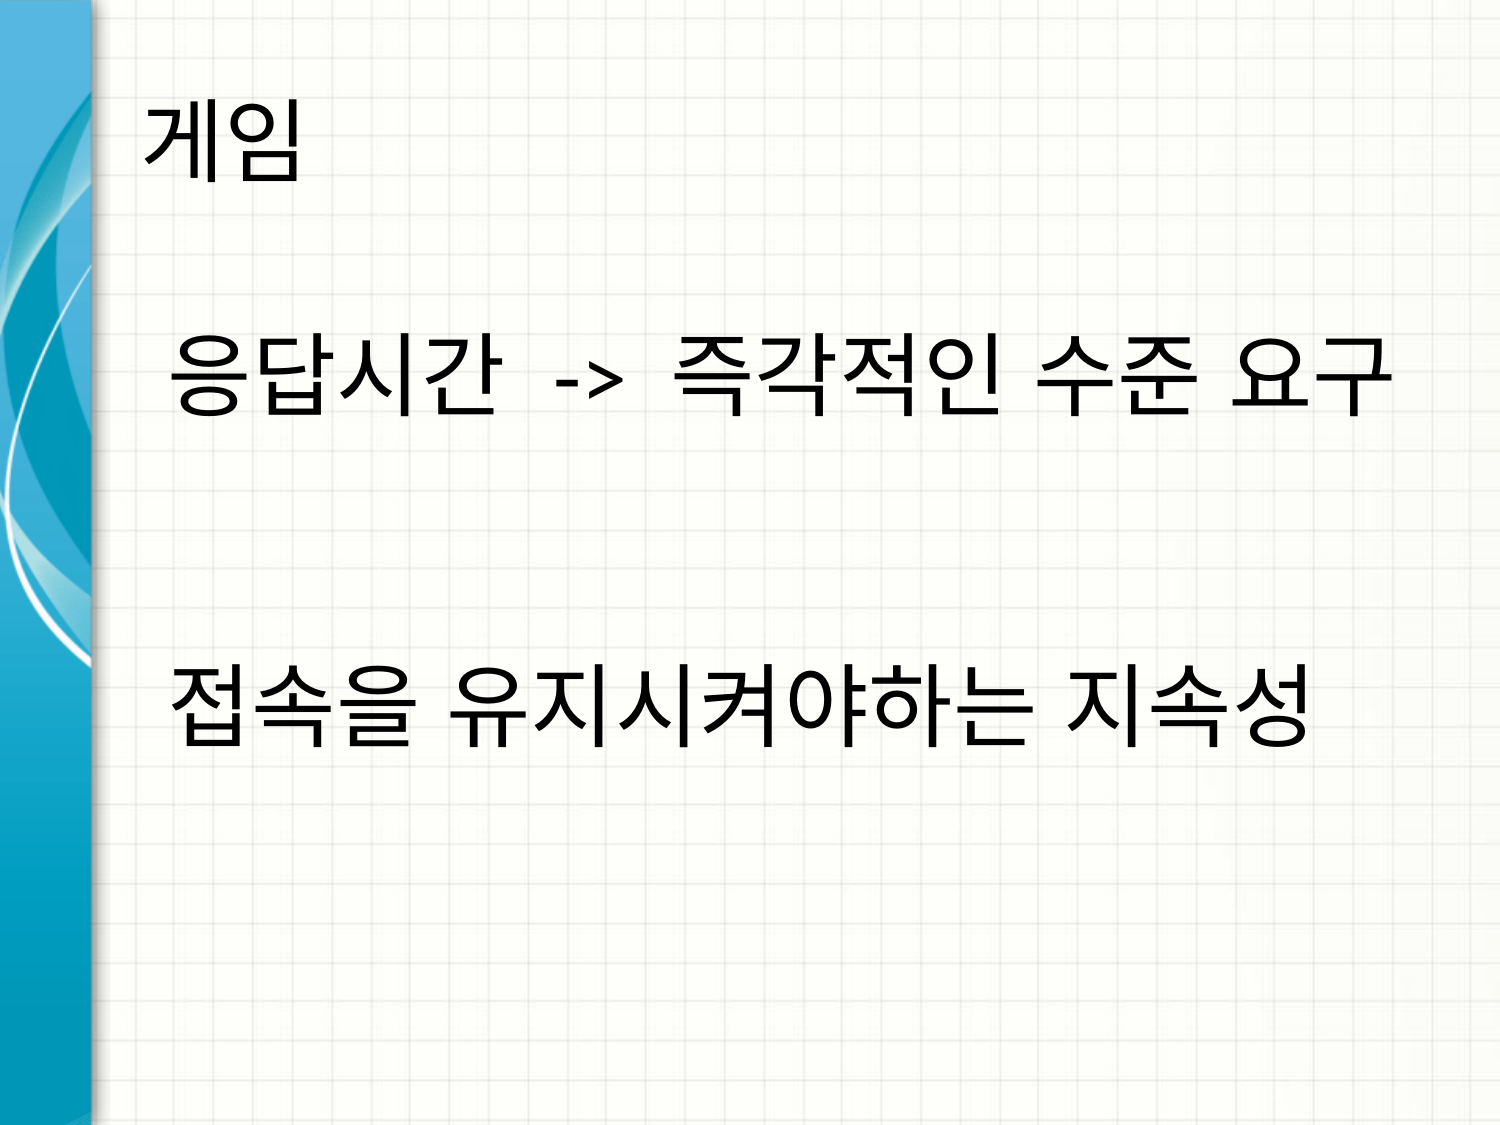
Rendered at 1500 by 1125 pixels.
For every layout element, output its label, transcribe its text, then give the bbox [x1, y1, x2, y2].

text_box 응답시간 -> 즉각적인 수준 요구 [152, 278, 1435, 467]
picture [0, 0, 1500, 1125]
title 게임 [125, 45, 1450, 233]
text_box 접속을 유지시켜야하는 지속성 [152, 609, 1435, 798]
